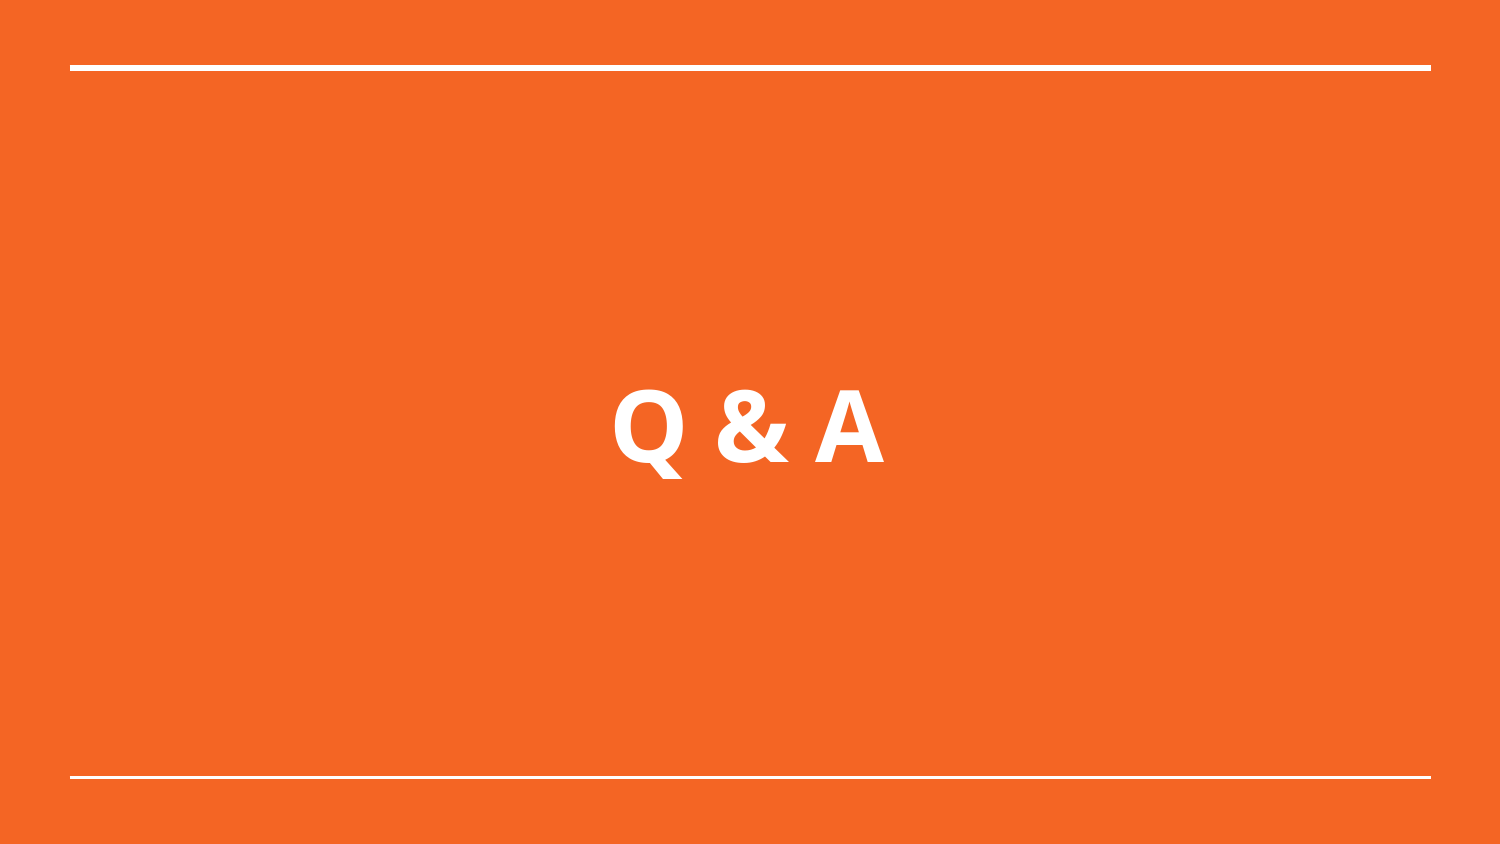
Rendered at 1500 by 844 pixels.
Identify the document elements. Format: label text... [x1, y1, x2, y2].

title Q & A [66, 296, 1428, 550]
